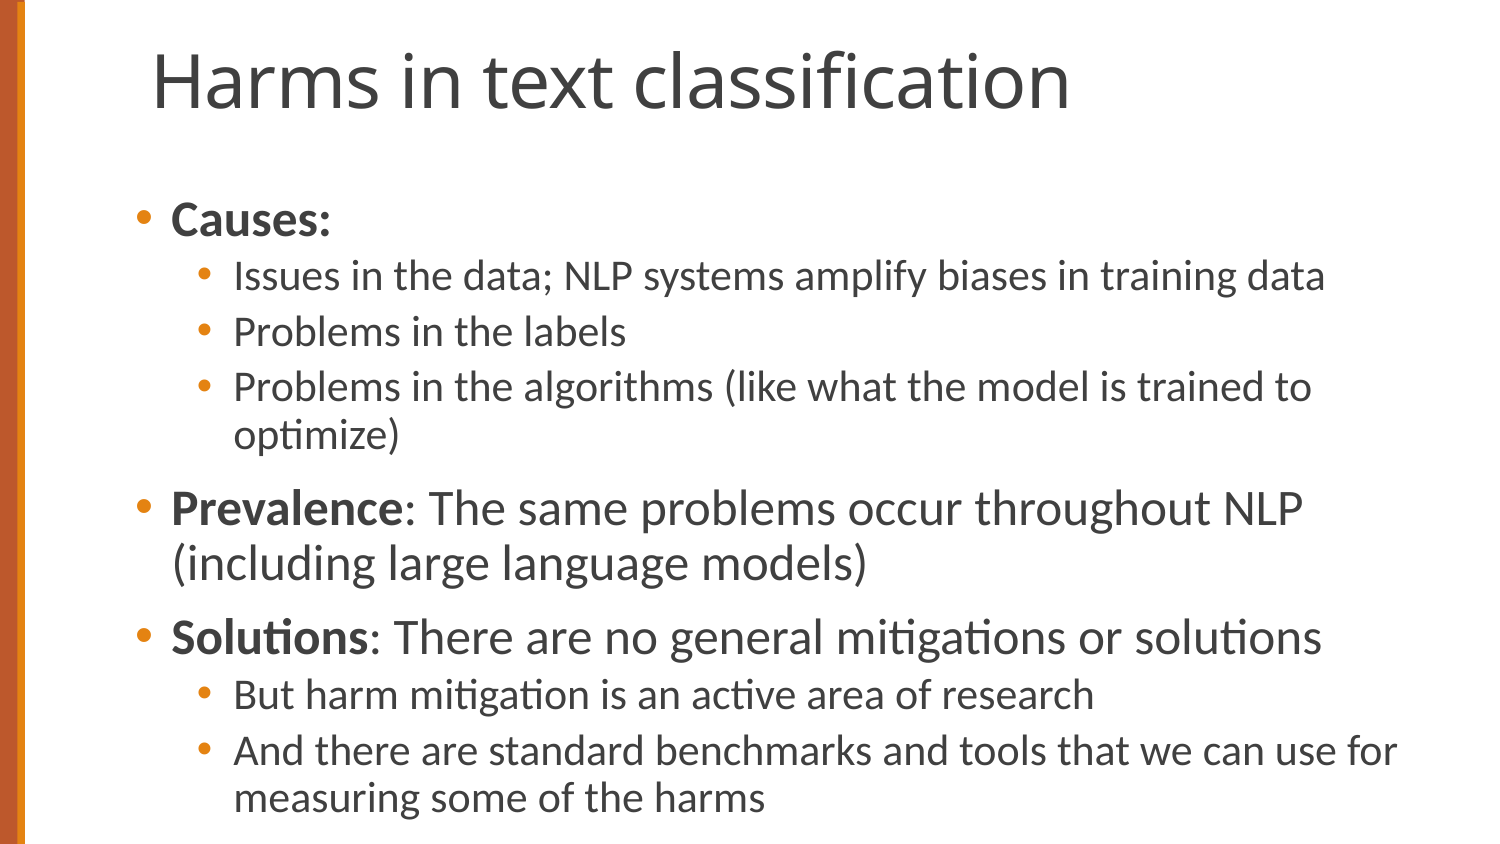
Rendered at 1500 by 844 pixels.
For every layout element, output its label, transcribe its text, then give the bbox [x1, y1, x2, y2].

title Harms in text classification [135, 19, 1373, 132]
list Causes: Issues in the data; NLP systems amplify biases in training data Problems in the labels Problems in the algorithms (like what the model is trained to optimize) Prevalence: The same problems occur throughout NLP (including large language models) Solutions: There are no general mitigations or solutions But harm mitigation is an active area of research And there are standard benchmarks and tools that we can use for measuring some of the harms [135, 184, 1450, 844]
